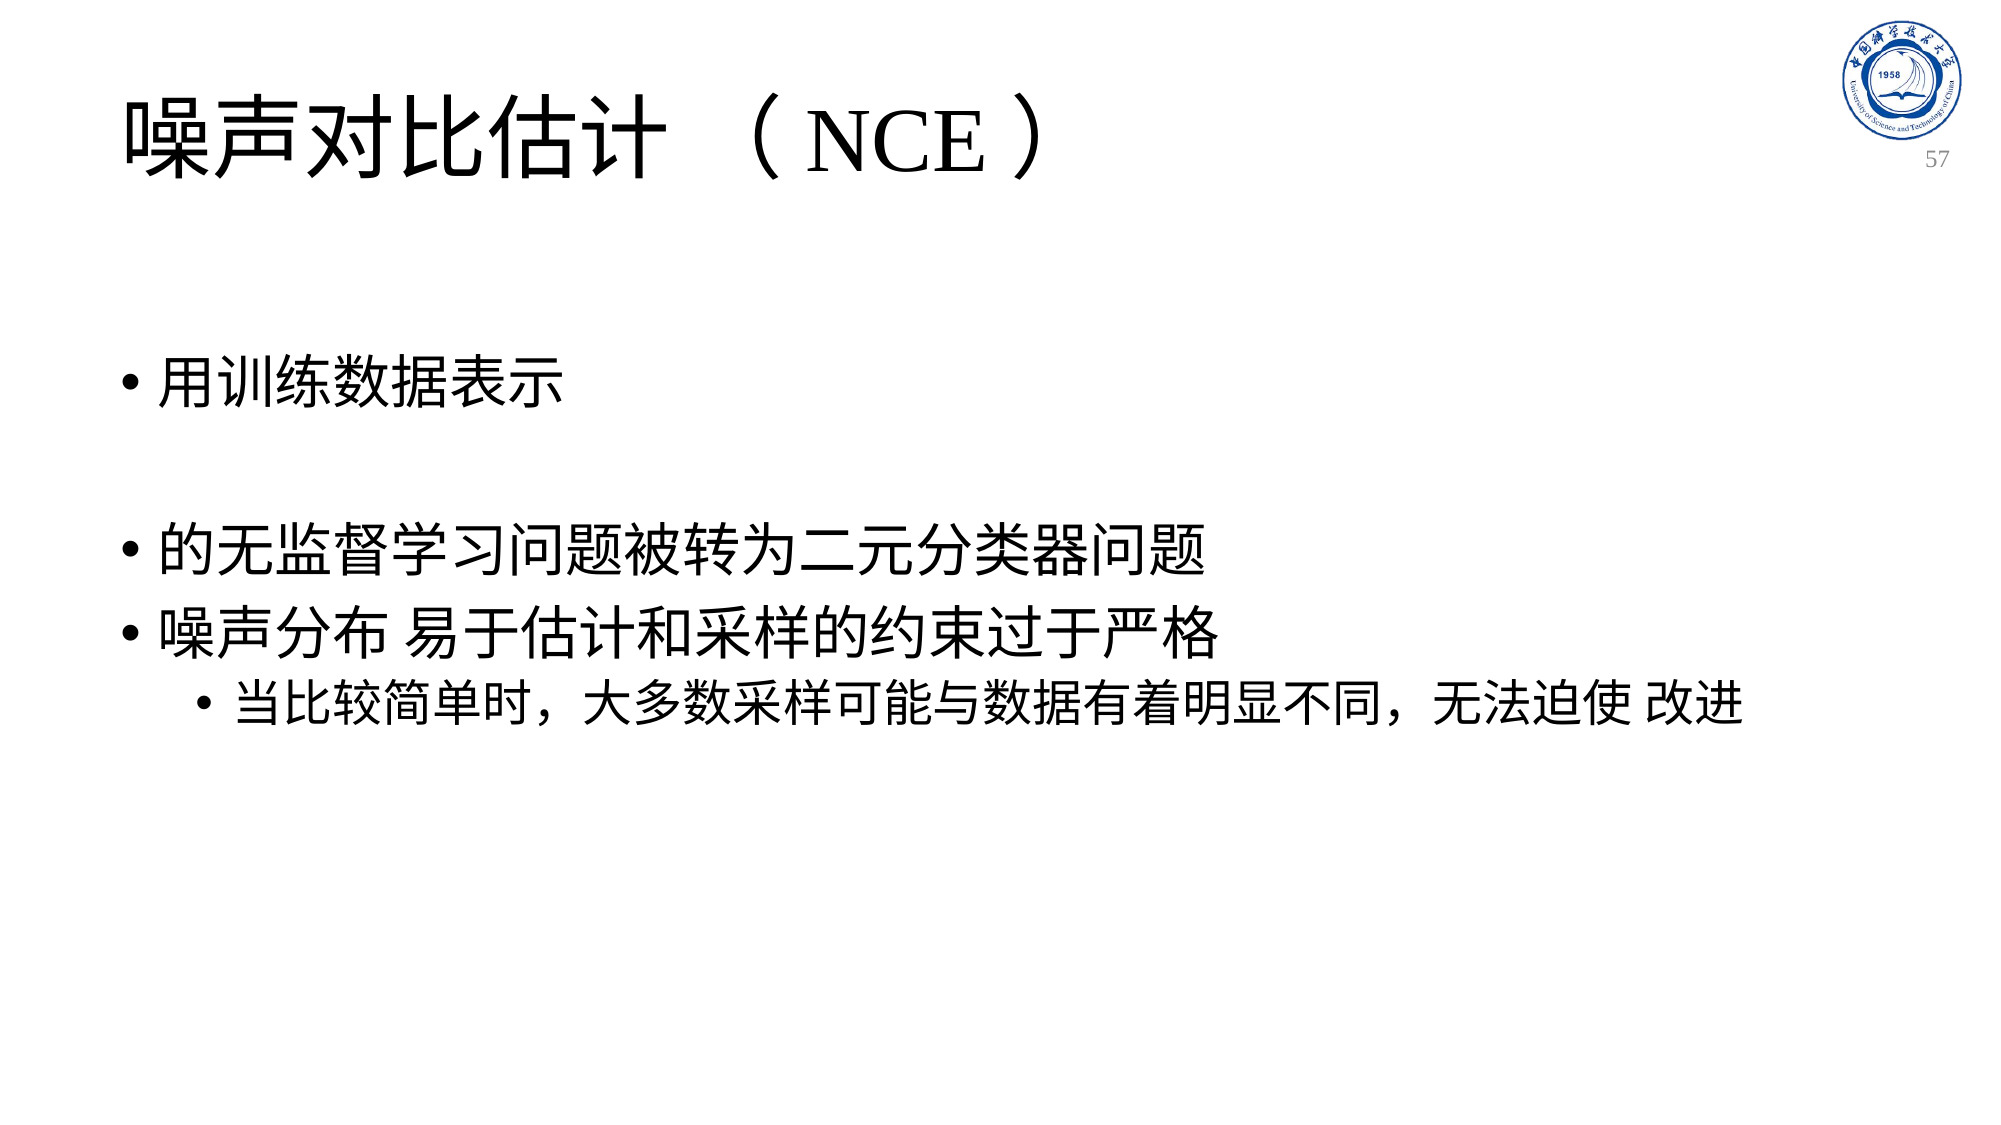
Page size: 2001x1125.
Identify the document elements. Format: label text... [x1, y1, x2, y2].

picture [1839, 17, 1965, 127]
slide_number 57 [1514, 127, 1965, 188]
title 噪声对比估计 （NCE） [105, 59, 1900, 223]
